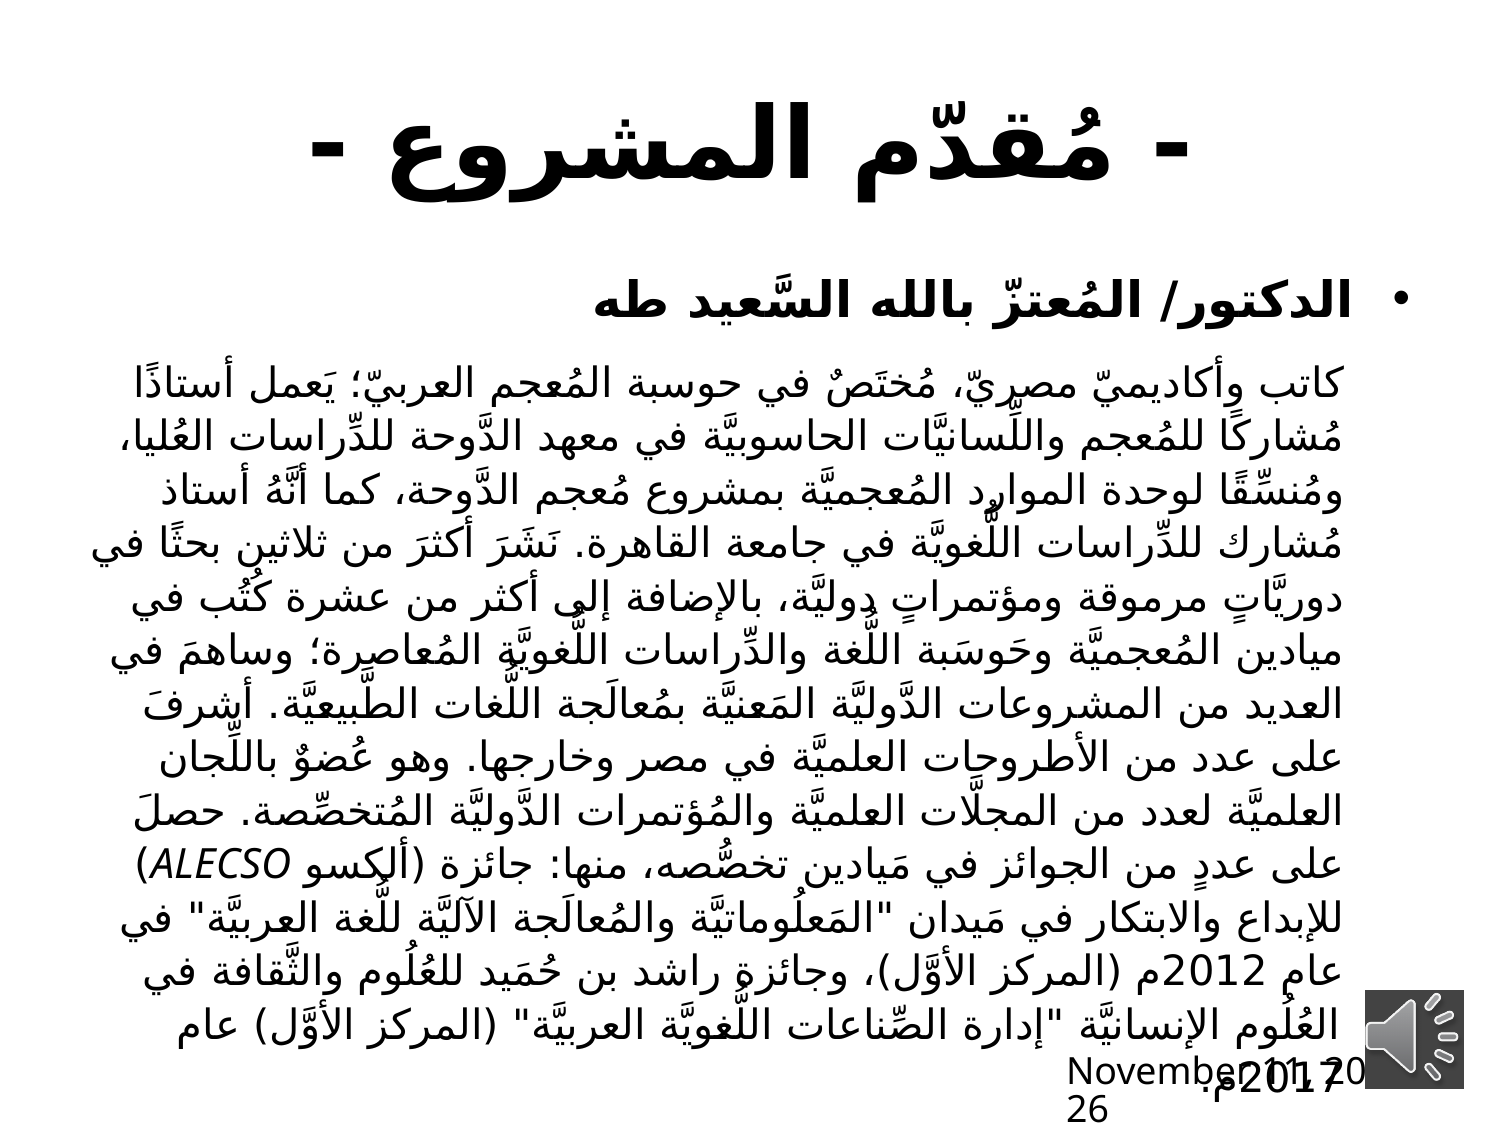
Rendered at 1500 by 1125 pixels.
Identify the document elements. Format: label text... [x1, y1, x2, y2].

title - مُقدّم المشروع - [75, 45, 1425, 233]
picture [1364, 989, 1465, 1090]
list الدكتور/ المُعتزّ بالله السَّعيد طه كاتب وأكاديميّ مصريّ، مُختَصٌ في حوسبة المُعجم العربيّ؛ يَعمل أستاذًا مُشاركًا للمُعجم واللِّسانيَّات الحاسوبيَّة في معهد الدَّوحة للدِّراسات العُليا، ومُنسِّقًا لوحدة الموارد المُعجميَّة بمشروع مُعجم الدَّوحة، كما أنَّهُ أستاذ مُشارك للدِّراسات اللُّغويَّة في جامعة القاهرة. نَشَرَ أكثرَ من ثلاثين بحثًا في دوريَّاتٍ مرموقة ومؤتمراتٍ دوليَّة، بالإضافة إلى أكثر من عشرة كُتُب في ميادين المُعجميَّة وحَوسَبة اللُّغة والدِّراسات اللُّغويَّة المُعاصرة؛ وساهمَ في العديد من المشروعات الدَّوليَّة المَعنيَّة بمُعالَجة اللُّغات الطَّبيعيَّة. أشرفَ على عدد من الأطروحات العلميَّة في مصر وخارجها. وهو عُضوٌ باللِّجان العلميَّة لعدد من المجلَّات العلميَّة والمُؤتمرات الدَّوليَّة المُتخصِّصة. حصلَ على عددٍ من الجوائز في مَيادين تخصُّصه، منها: جائزة (ألكسو ALECSO) للإبداع والابتكار في مَيدان "المَعلُوماتيَّة والمُعالَجة الآليَّة للُّغة العربيَّة" في عام 2012م (المركز الأوَّل)، وجائزة راشد بن حُمَيد للعُلُوم والثَّقافة في العُلُوم الإنسانيَّة "إدارة الصِّناعات اللُّغويَّة العربيَّة" (المركز الأوَّل) عام 2017م. [75, 255, 1425, 1005]
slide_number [1074, 1042, 1425, 1103]
